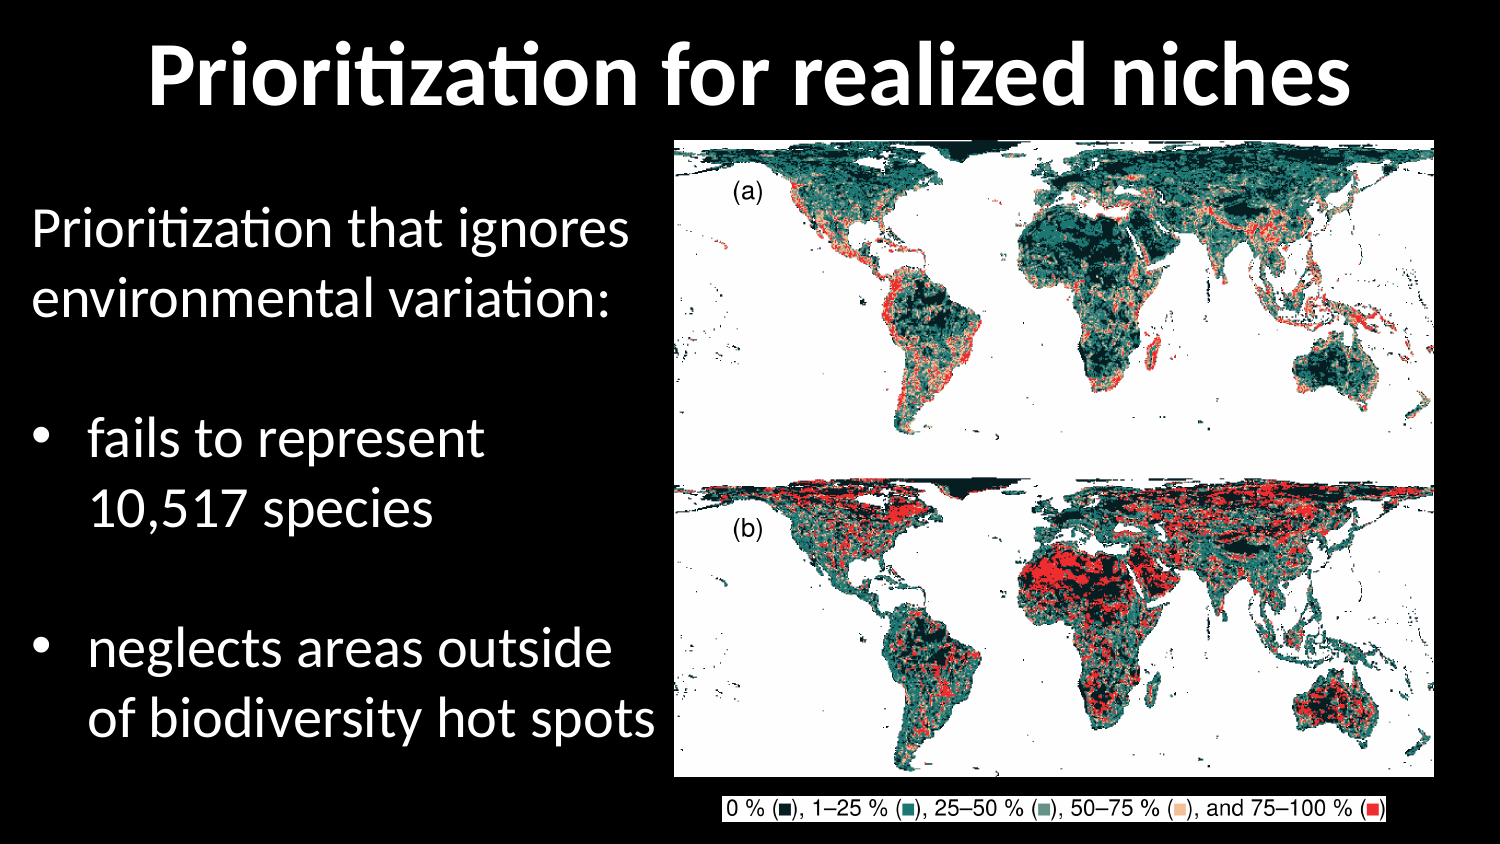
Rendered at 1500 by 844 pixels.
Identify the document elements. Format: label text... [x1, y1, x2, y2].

picture [722, 796, 1386, 823]
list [673, 140, 1434, 777]
text_box Prioritization that ignores environmental variation: fails to represent 10,517 species neglects areas outside of biodiversity hot spots [16, 182, 668, 757]
title Prioritization for realized niches [75, 0, 1425, 140]
